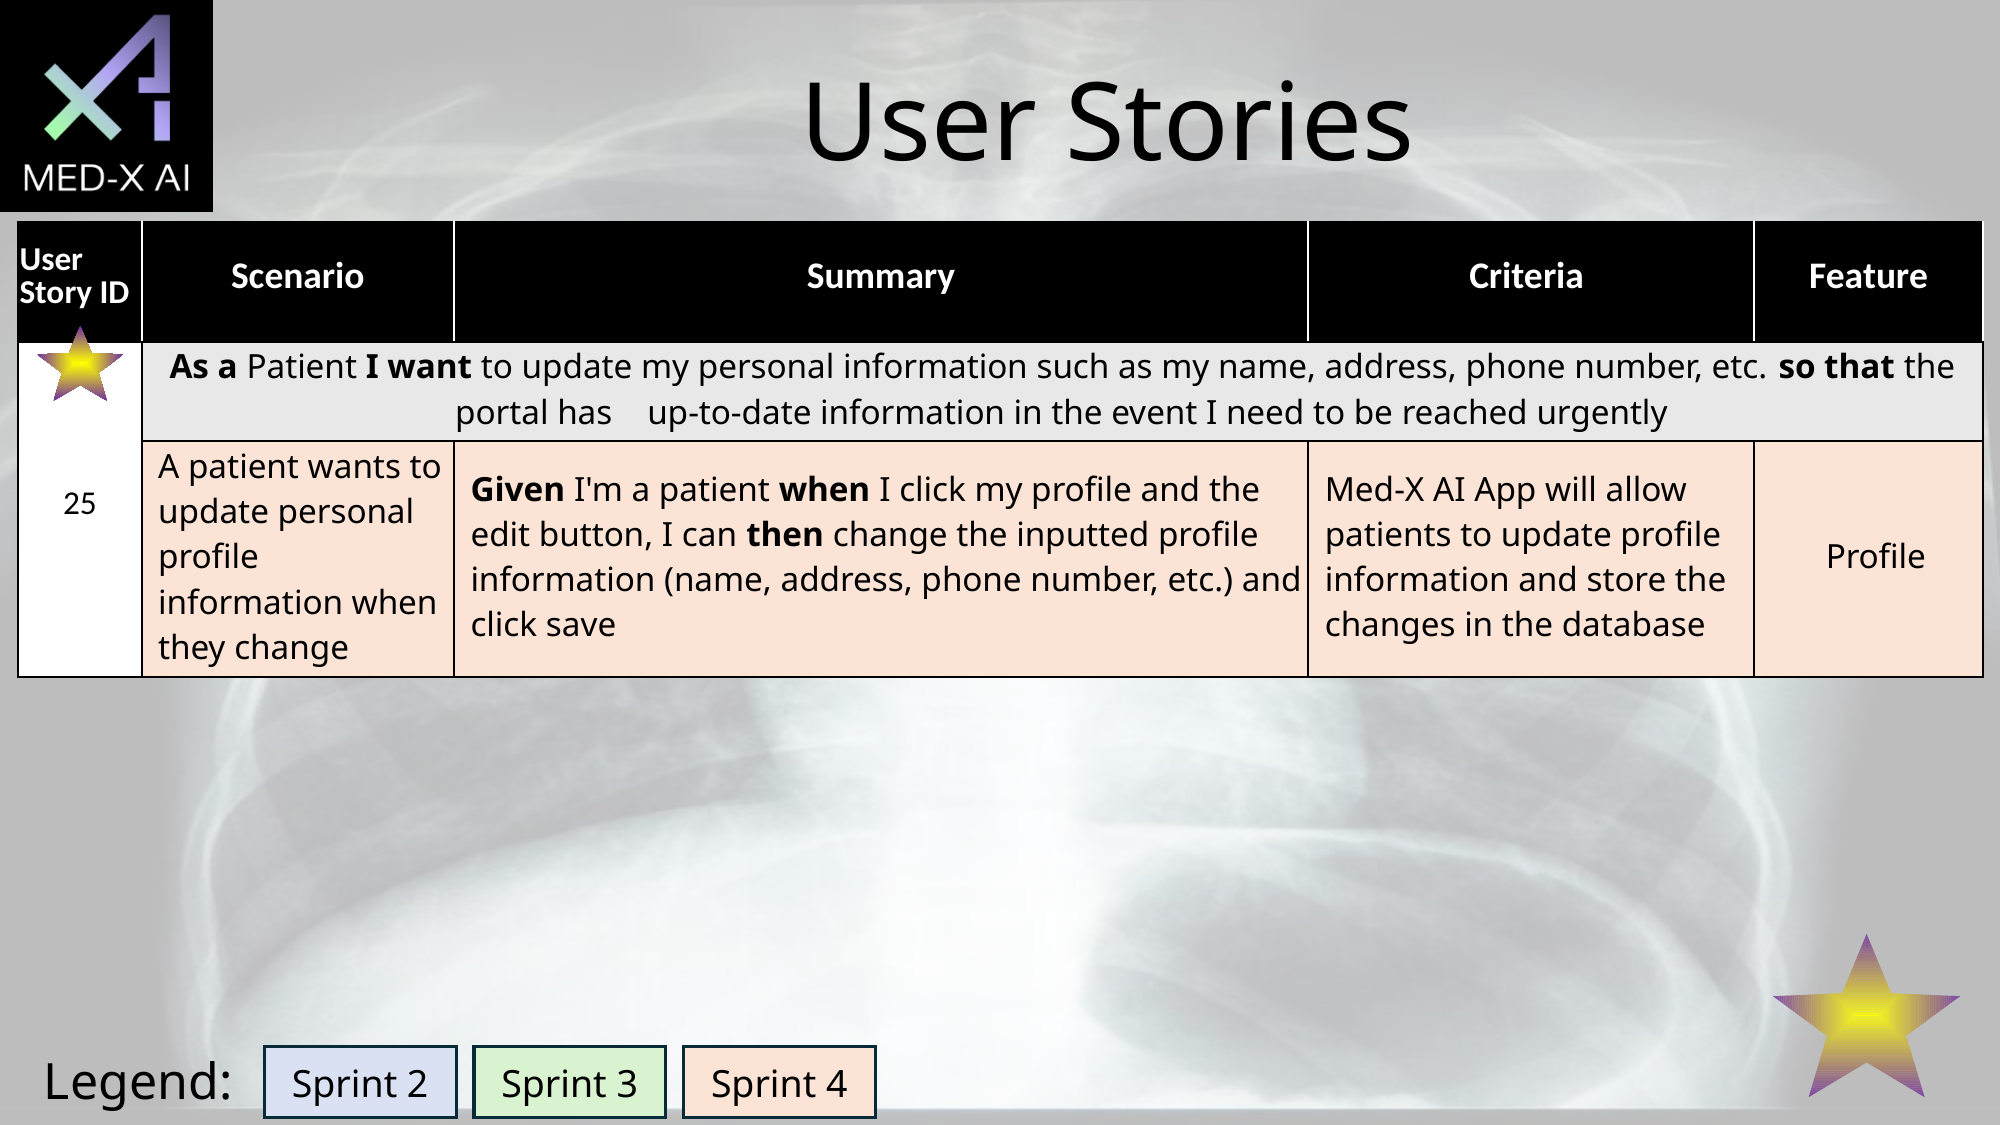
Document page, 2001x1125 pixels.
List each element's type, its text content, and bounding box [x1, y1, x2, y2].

table_cell A patient wants to update personal profile information when they change [143, 442, 453, 676]
picture [0, 0, 214, 213]
table_cell Profile [1755, 442, 1982, 676]
table_cell Med-X AI App will allow patients to update profile information and store the changes in the database [1309, 442, 1753, 676]
text_box [32, 321, 128, 405]
text_box User Stories [214, 44, 2000, 190]
table_header Feature [1755, 223, 1982, 341]
table_header User Story ID [19, 223, 141, 341]
table_cell Given I'm a patient when I click my profile and the edit button, I can then change the inputted profile information (name, address, phone number, etc.) and click save [455, 442, 1307, 676]
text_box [11, 1041, 876, 1119]
table_header Scenario [143, 223, 453, 341]
table_cell As a Patient I want to update my personal information such as my name, address, phone number, etc. so that the portal has up-to-date information in the event I need to be reached urgently [143, 343, 1982, 440]
table_header Summary [455, 223, 1307, 341]
text_box [1768, 929, 1965, 1101]
table_cell 25 [19, 343, 141, 676]
table_header Criteria [1309, 223, 1753, 341]
